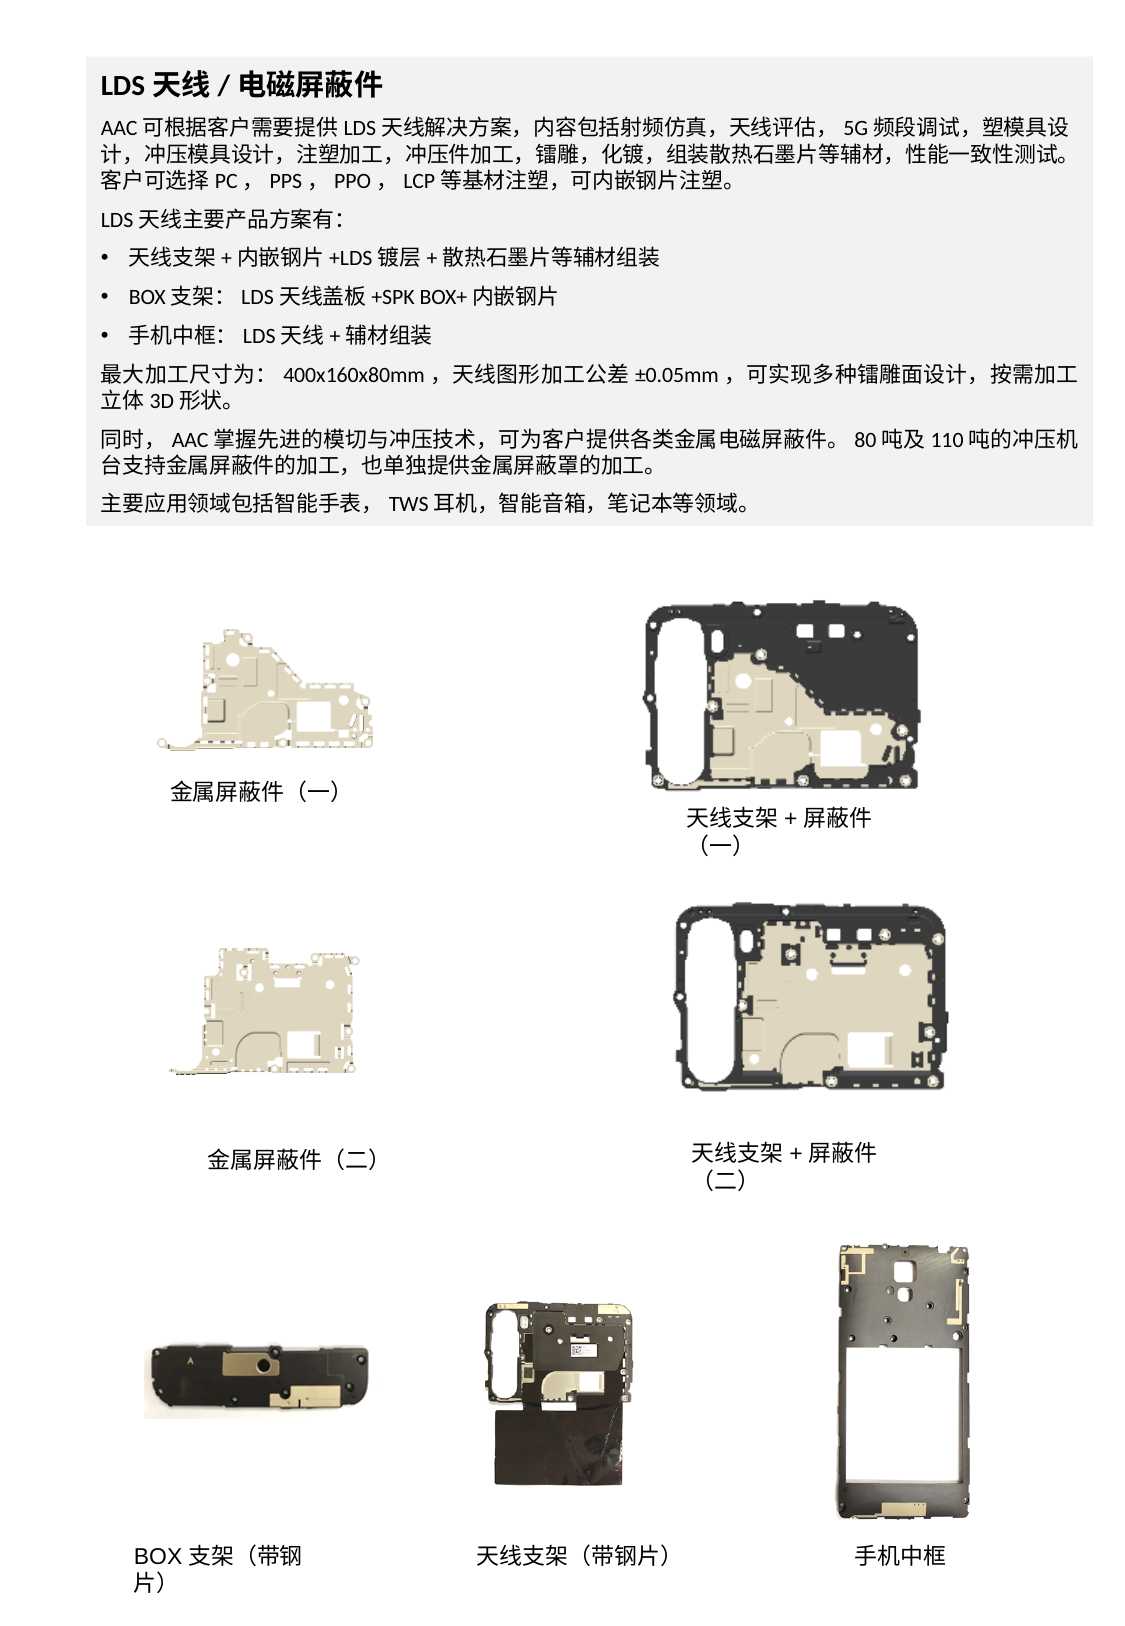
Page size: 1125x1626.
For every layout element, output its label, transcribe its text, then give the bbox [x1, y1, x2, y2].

picture [141, 1330, 379, 1419]
picture [155, 625, 380, 757]
text_box 手机中框 [839, 1538, 962, 1577]
text_box LDS天线/电磁屏蔽件 AAC可根据客户需要提供LDS天线解决方案，内容包括射频仿真，天线评估，5G频段调试，塑模具设计，冲压模具设计，注塑加工，冲压件加工，镭雕，化镀，组装散热石墨片等辅材，性能一致性测试。客户可选择PC，PPS，PPO，LCP等基材注塑，可内嵌钢片注塑。 LDS天线主要产品方案有： 天线支架+内嵌钢片+LDS镀层+散热石墨片等辅材组装 BOX支架：LDS天线盖板+SPK BOX+内嵌钢片 手机中框：LDS天线+辅材组装 最大加工尺寸为：400x160x80mm，天线图形加工公差±0.05mm，可实现多种镭雕面设计，按需加工立体3D形状。 同时，AAC掌握先进的模切与冲压技术，可为客户提供各类金属电磁屏蔽件。80吨及110吨的冲压机台支持金属屏蔽件的加工，也单独提供金属屏蔽罩的加工。 主要应用领域包括智能手表，TWS耳机，智能音箱，笔记本等领域。 [85, 56, 1094, 527]
text_box 天线支架+屏蔽件（二） [677, 1131, 945, 1202]
picture [637, 596, 930, 798]
text_box 天线支架+屏蔽件（一） [671, 798, 930, 866]
text_box BOX支架（带钢片） [119, 1534, 337, 1604]
picture [824, 1237, 978, 1524]
text_box 金属屏蔽件（一） [155, 769, 373, 813]
picture [666, 898, 956, 1096]
picture [158, 940, 364, 1080]
picture [473, 1293, 638, 1495]
text_box 天线支架（带钢片） [462, 1534, 699, 1577]
text_box 金属屏蔽件（二） [193, 1137, 411, 1181]
